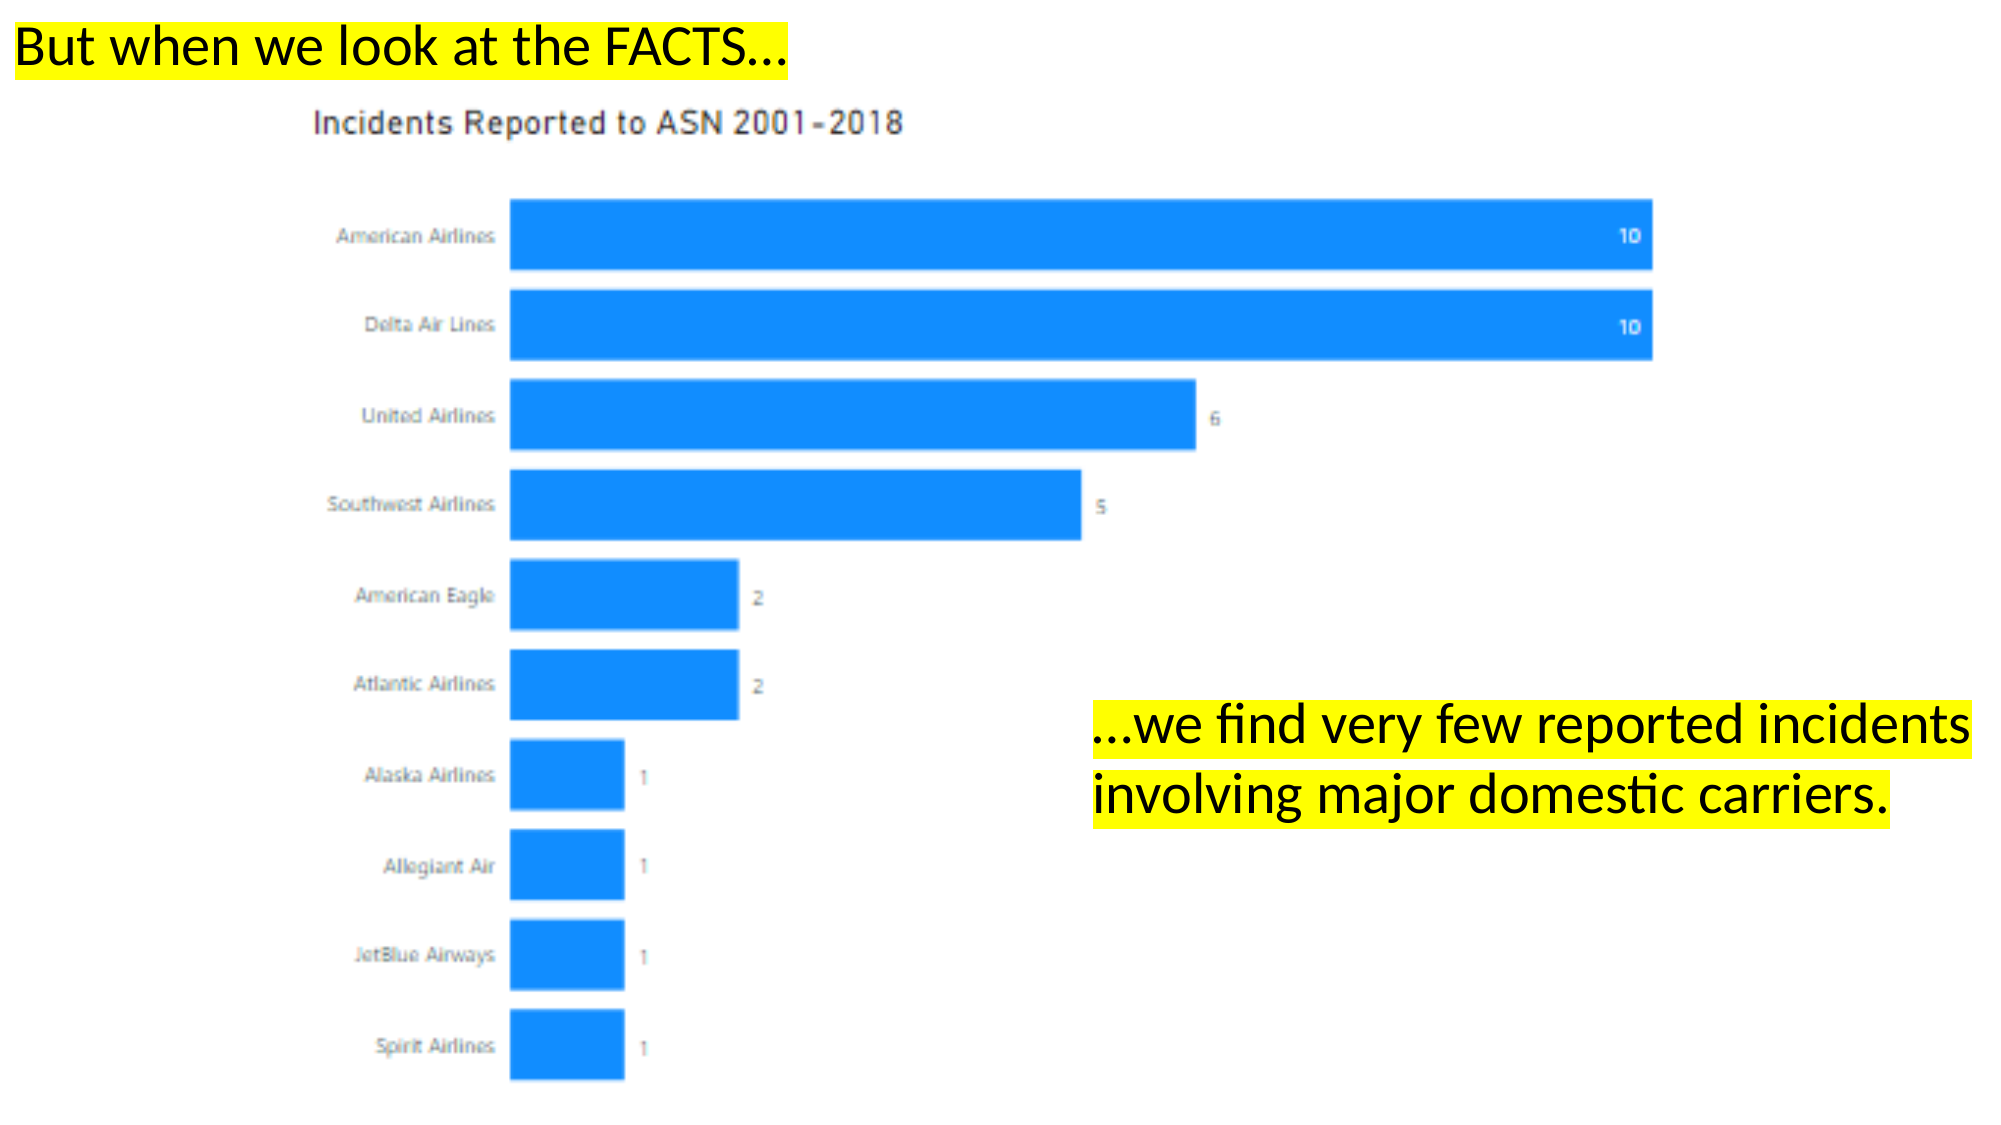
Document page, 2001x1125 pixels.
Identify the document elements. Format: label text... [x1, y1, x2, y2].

text_box But when we look at the FACTS… [0, 0, 990, 85]
text_box …we find very few reported incidents involving major domestic carriers. [1683, 678, 2000, 833]
picture [296, 85, 1683, 1104]
